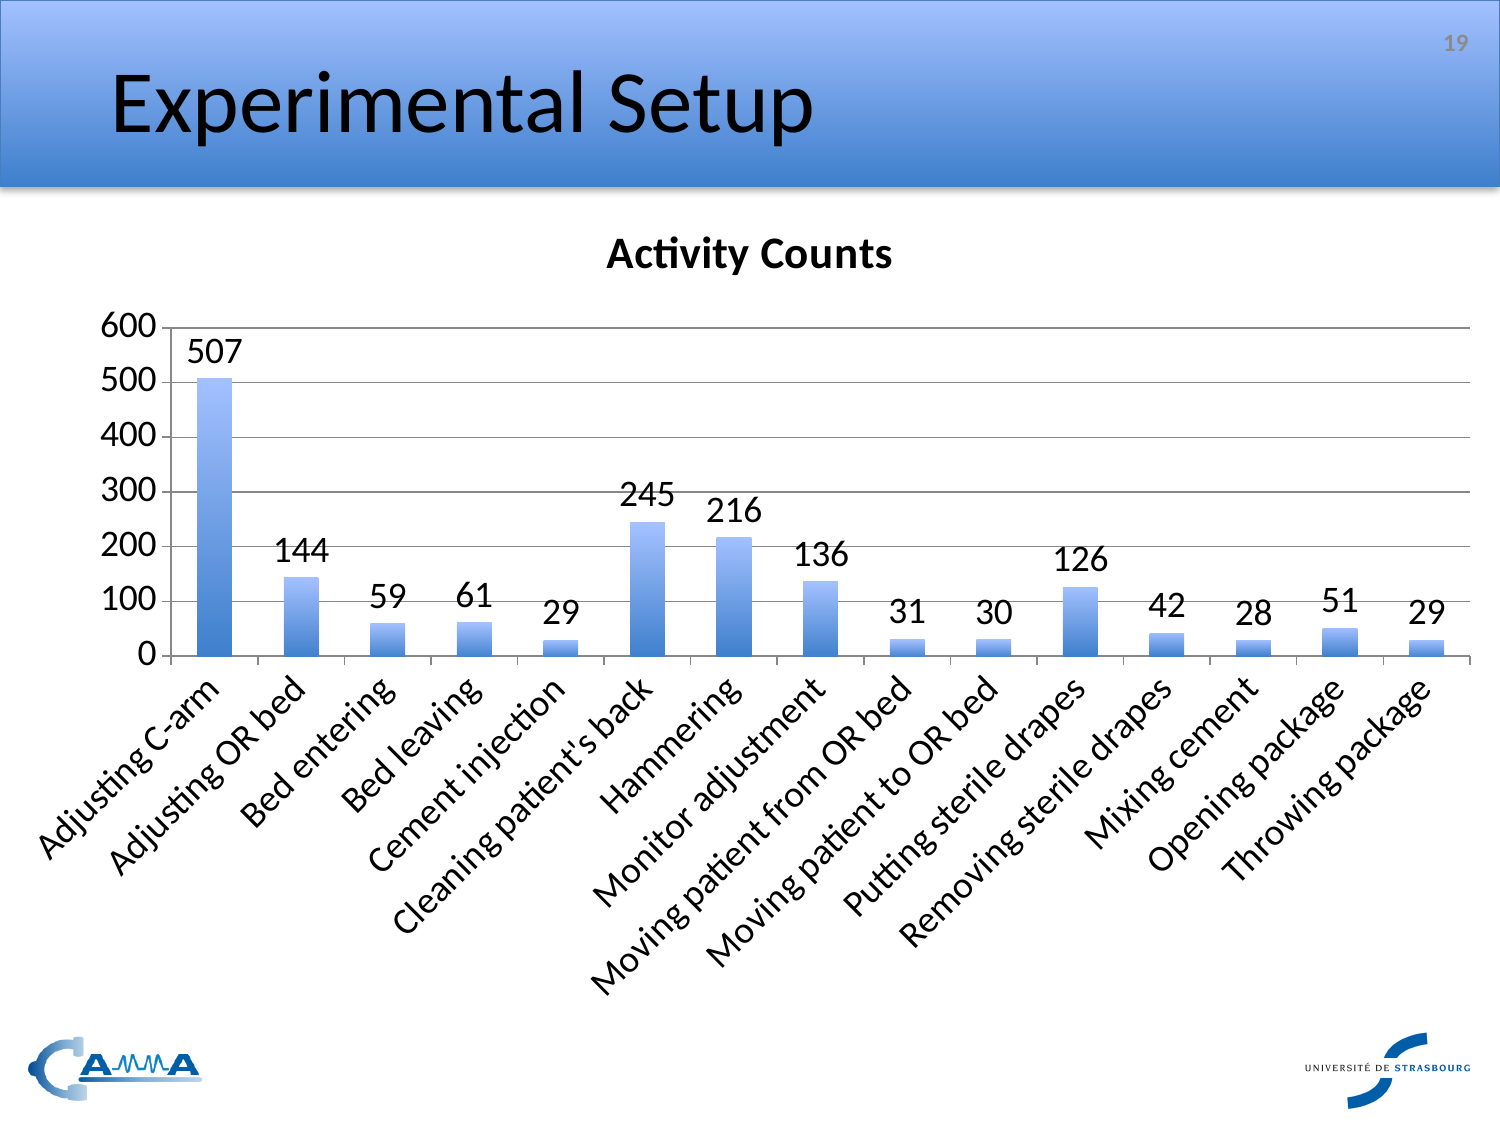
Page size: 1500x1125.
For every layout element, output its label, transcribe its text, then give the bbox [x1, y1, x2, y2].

chart [0, 195, 1500, 1023]
picture [15, 1033, 208, 1106]
slide_number 19 [1408, 11, 1484, 72]
title Experimental Setup [95, 35, 1446, 158]
picture [1293, 1023, 1482, 1118]
